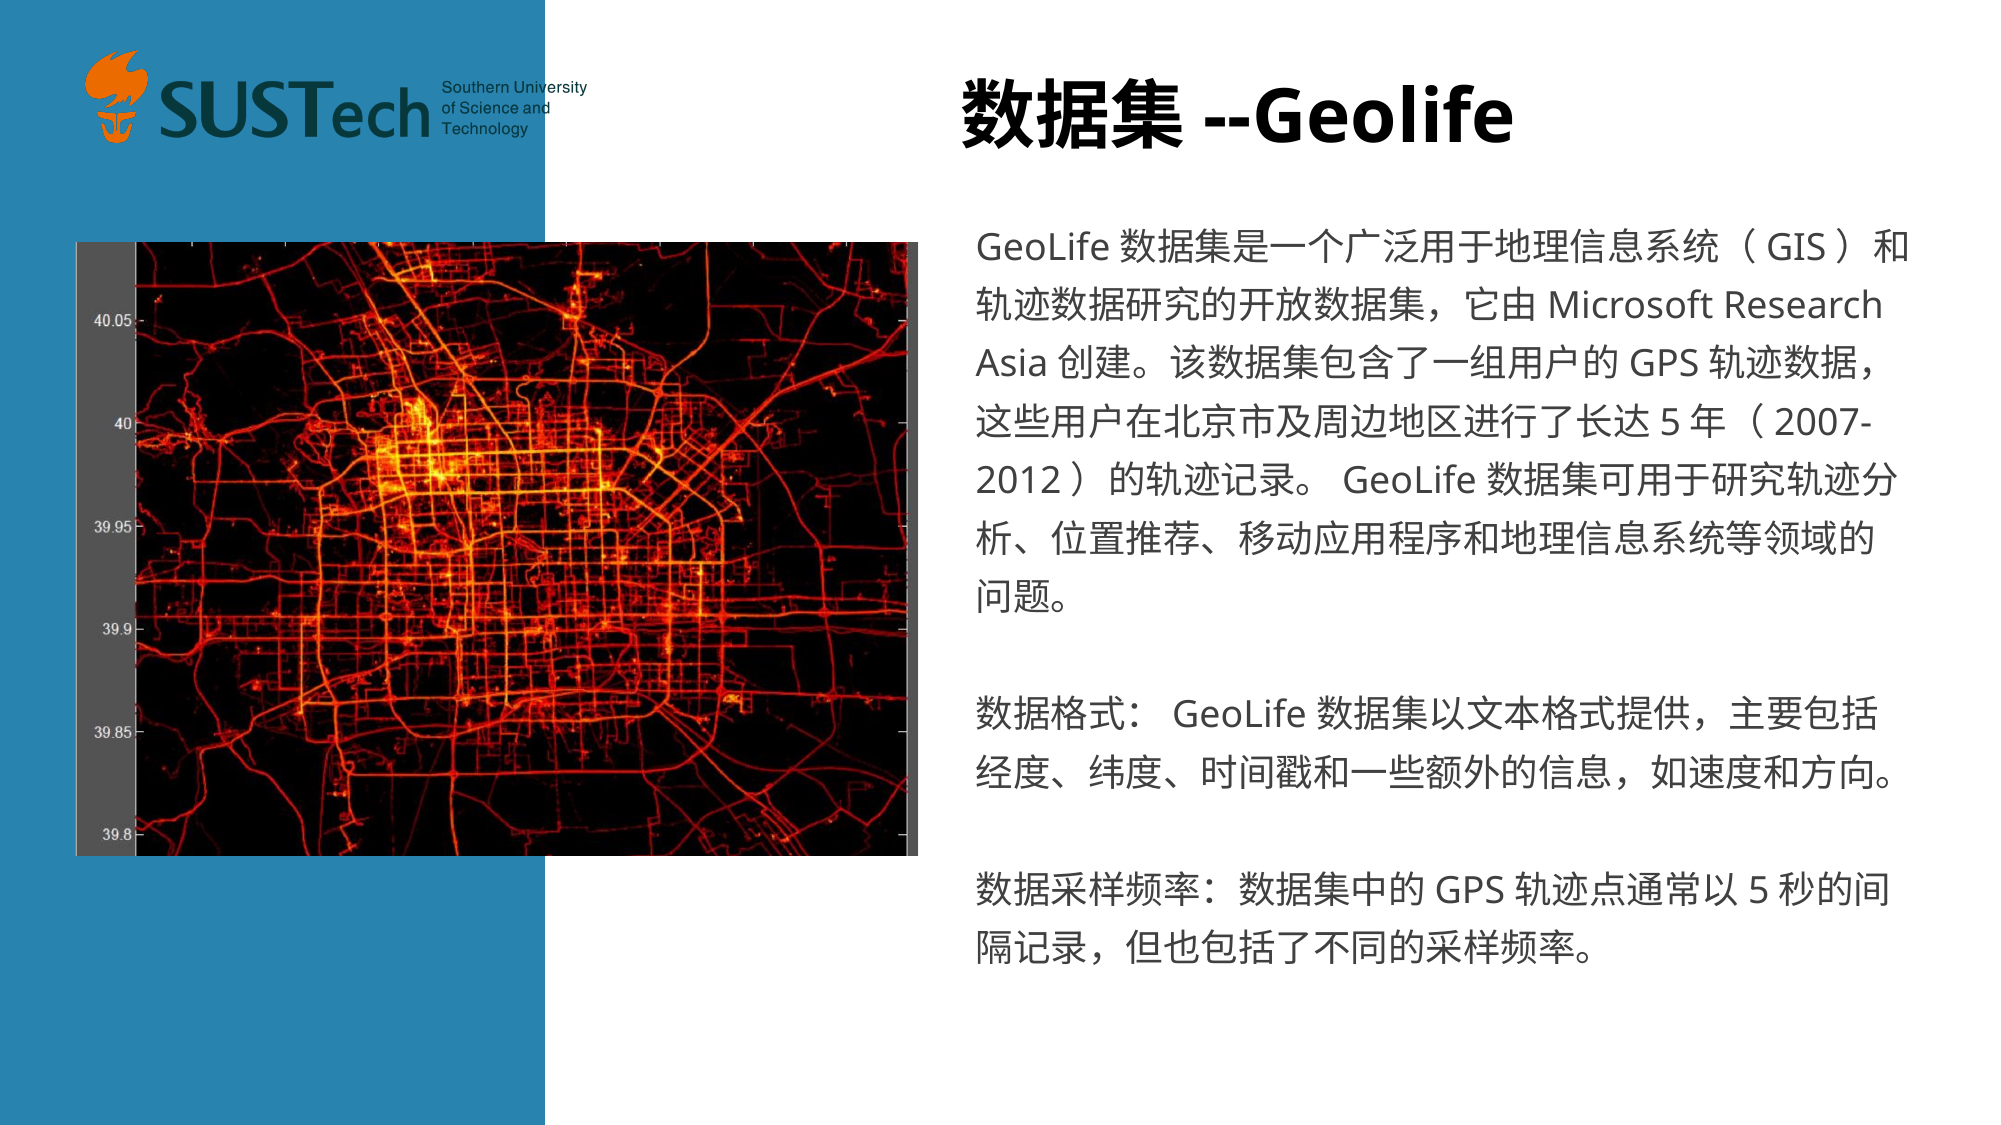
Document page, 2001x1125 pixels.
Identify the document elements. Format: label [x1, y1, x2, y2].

text_box [75, 242, 919, 857]
text_box [960, 67, 1927, 1031]
picture [85, 50, 587, 143]
text_box [0, 0, 546, 1125]
